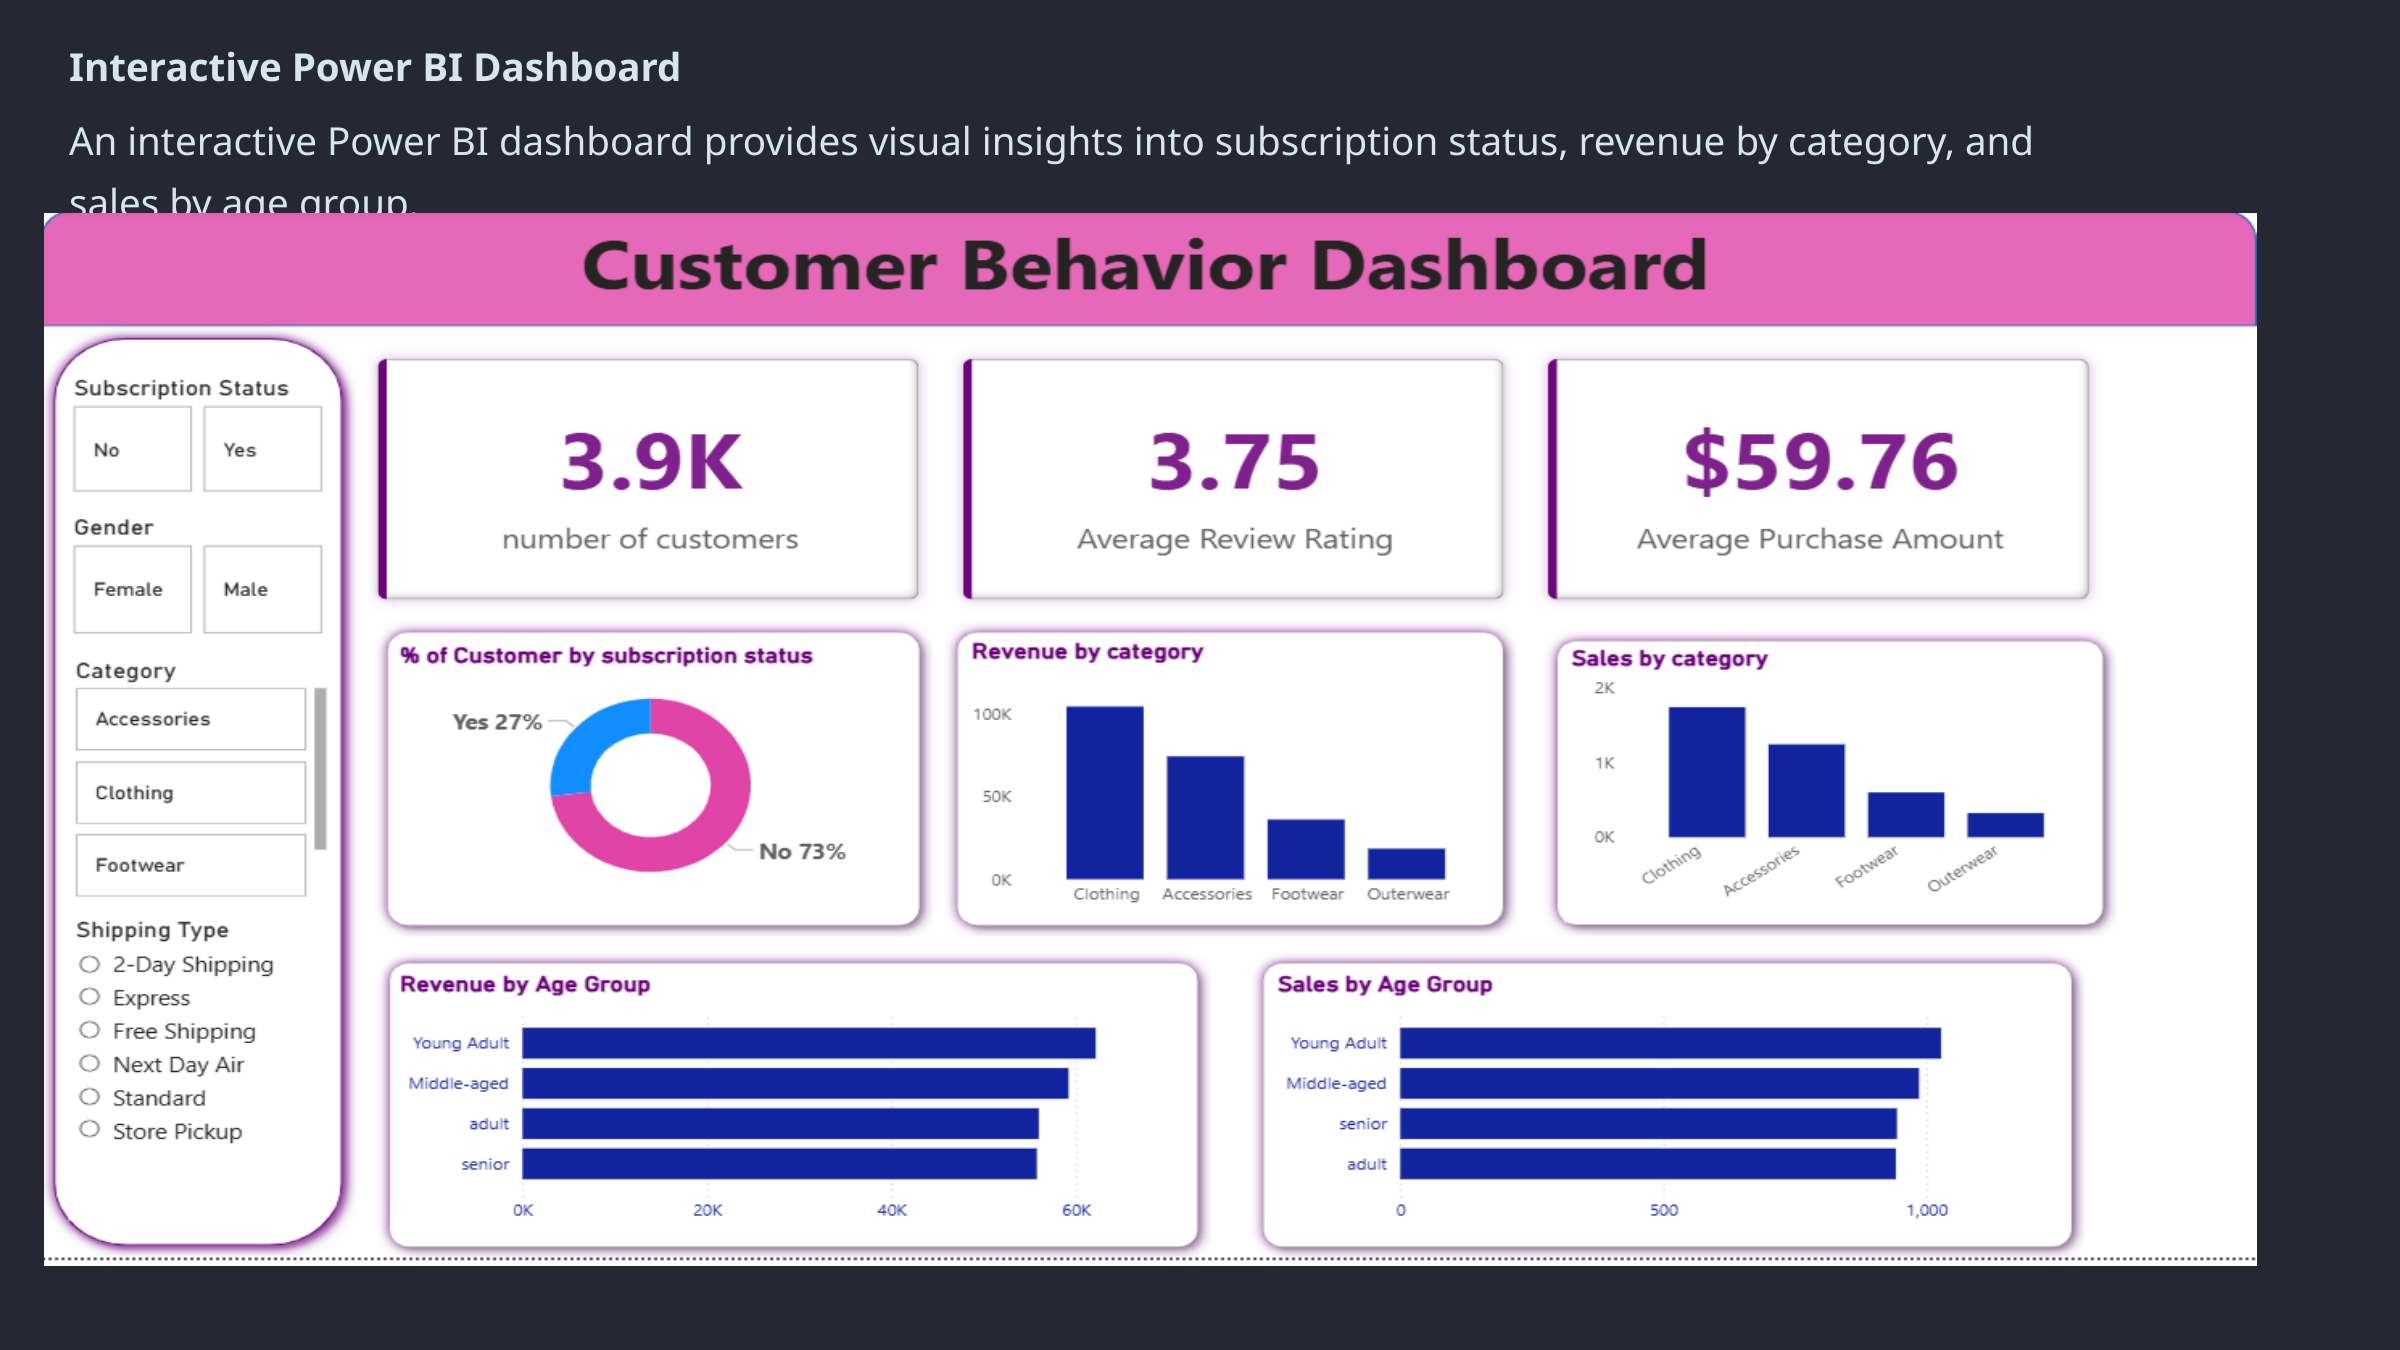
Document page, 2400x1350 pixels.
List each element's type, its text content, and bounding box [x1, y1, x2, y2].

text_box Interactive Power BI Dashboard [69, 26, 695, 90]
text_box An interactive Power BI dashboard provides visual insights into subscription status, revenue by category, and sales by age group. [69, 100, 2124, 213]
picture [44, 213, 2257, 1266]
